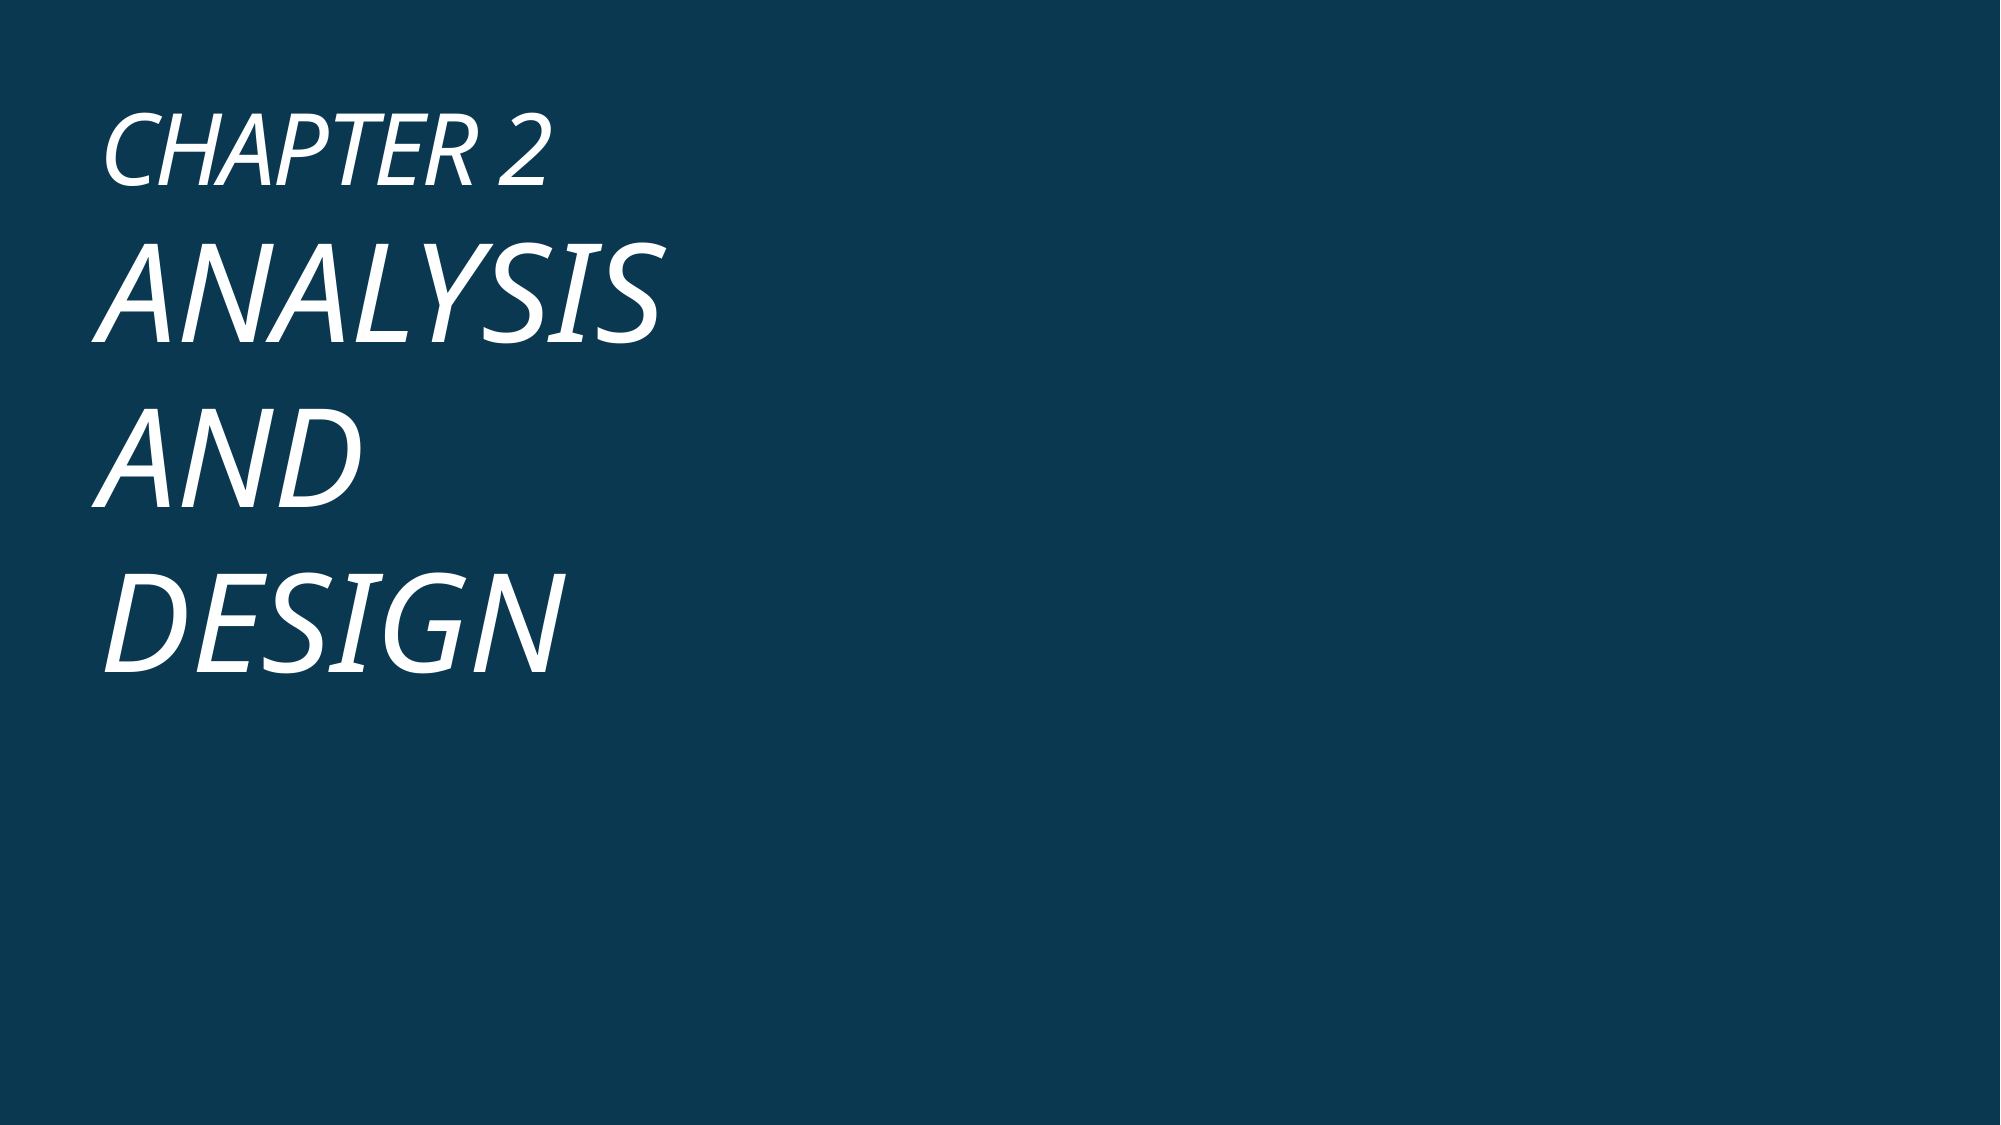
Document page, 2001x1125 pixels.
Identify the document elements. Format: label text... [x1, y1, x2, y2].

text_box CHAPTER 2 ANALYSIS AND DESIGN [84, 78, 749, 708]
